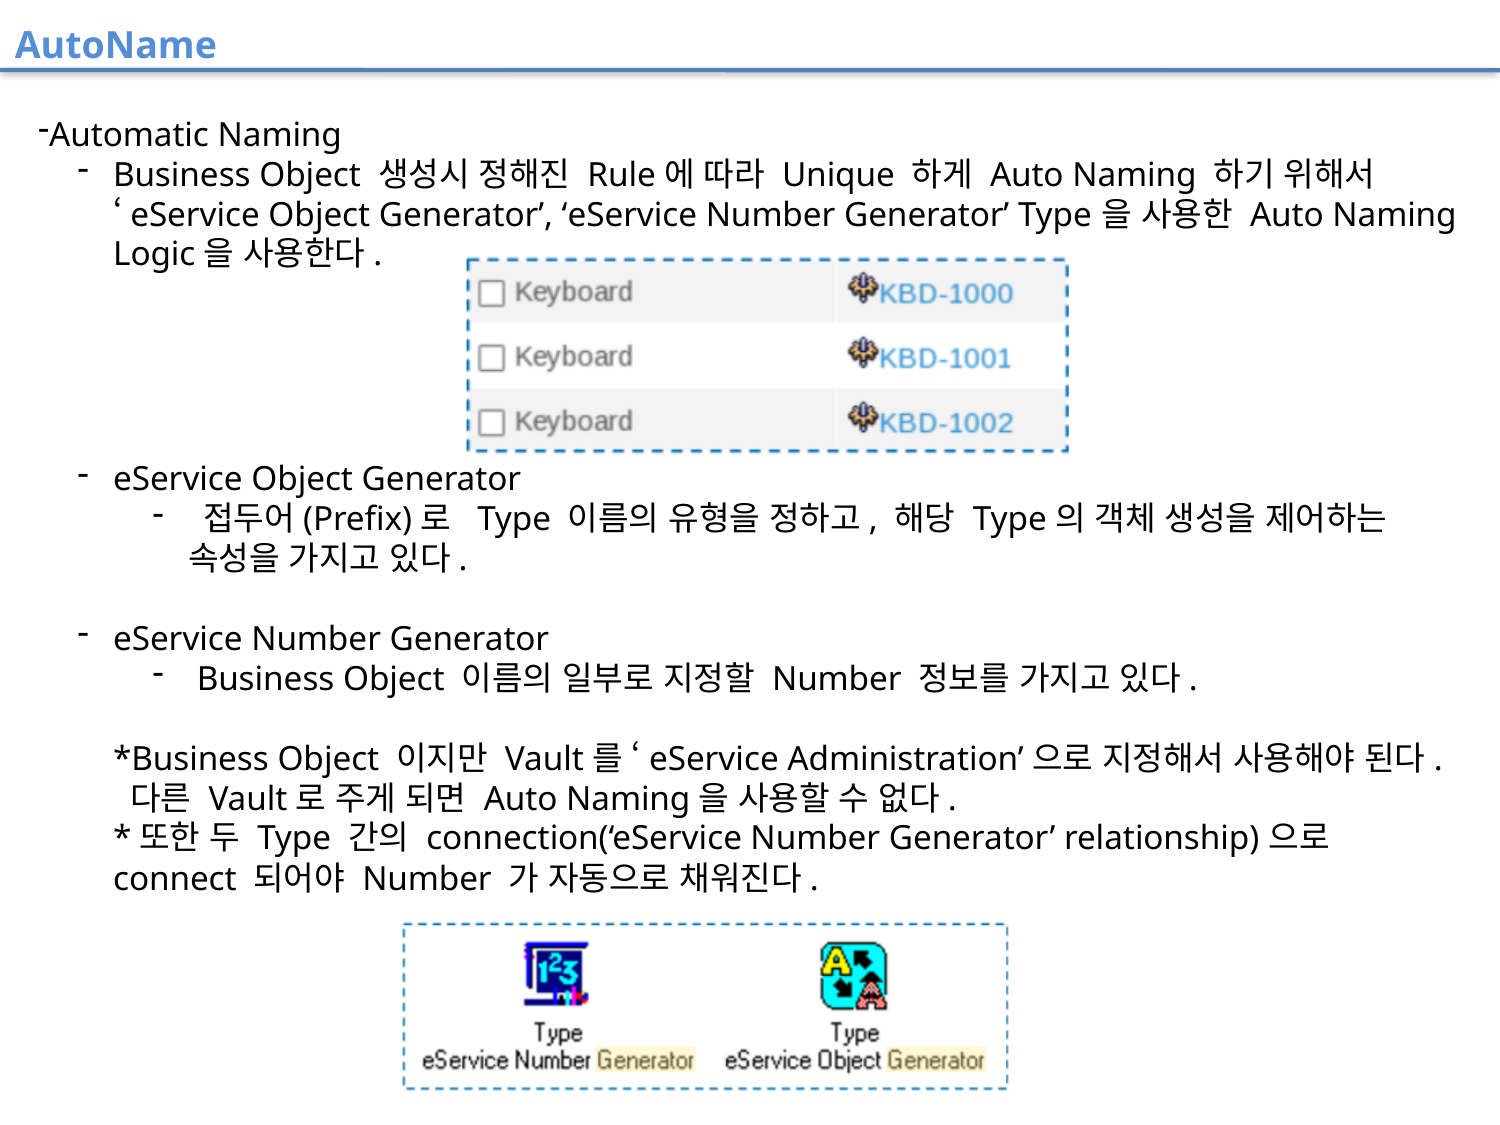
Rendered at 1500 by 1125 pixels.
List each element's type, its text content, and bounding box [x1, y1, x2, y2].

text_box AutoName [0, 13, 1090, 69]
text_box eService Object Generator 접두어(Prefix)로 Type 이름의 유형을 정하고, 해당 Type의 객체 생성을 제어하는 속성을 가지고 있다. eService Number Generator Business Object 이름의 일부로 지정할 Number 정보를 가지고 있다. *Business Object 이지만 Vault를 ‘eService Administration’으로 지정해서 사용해야 된다. 다른 Vault로 주게 되면 Auto Naming을 사용할 수 없다. *또한 두 Type 간의 connection(‘eService Number Generator’ relationship)으로 connect 되어야 Number 가 자동으로 채워진다. [23, 410, 1477, 1064]
text_box Automatic Naming Business Object 생성시 정해진 Rule에 따라 Unique 하게 Auto Naming 하기 위해서 ‘eService Object Generator’, ‘eService Number Generator’ Type을 사용한 Auto Naming Logic을 사용한다. [23, 105, 1477, 400]
picture [445, 245, 1116, 464]
picture [363, 902, 1043, 1102]
